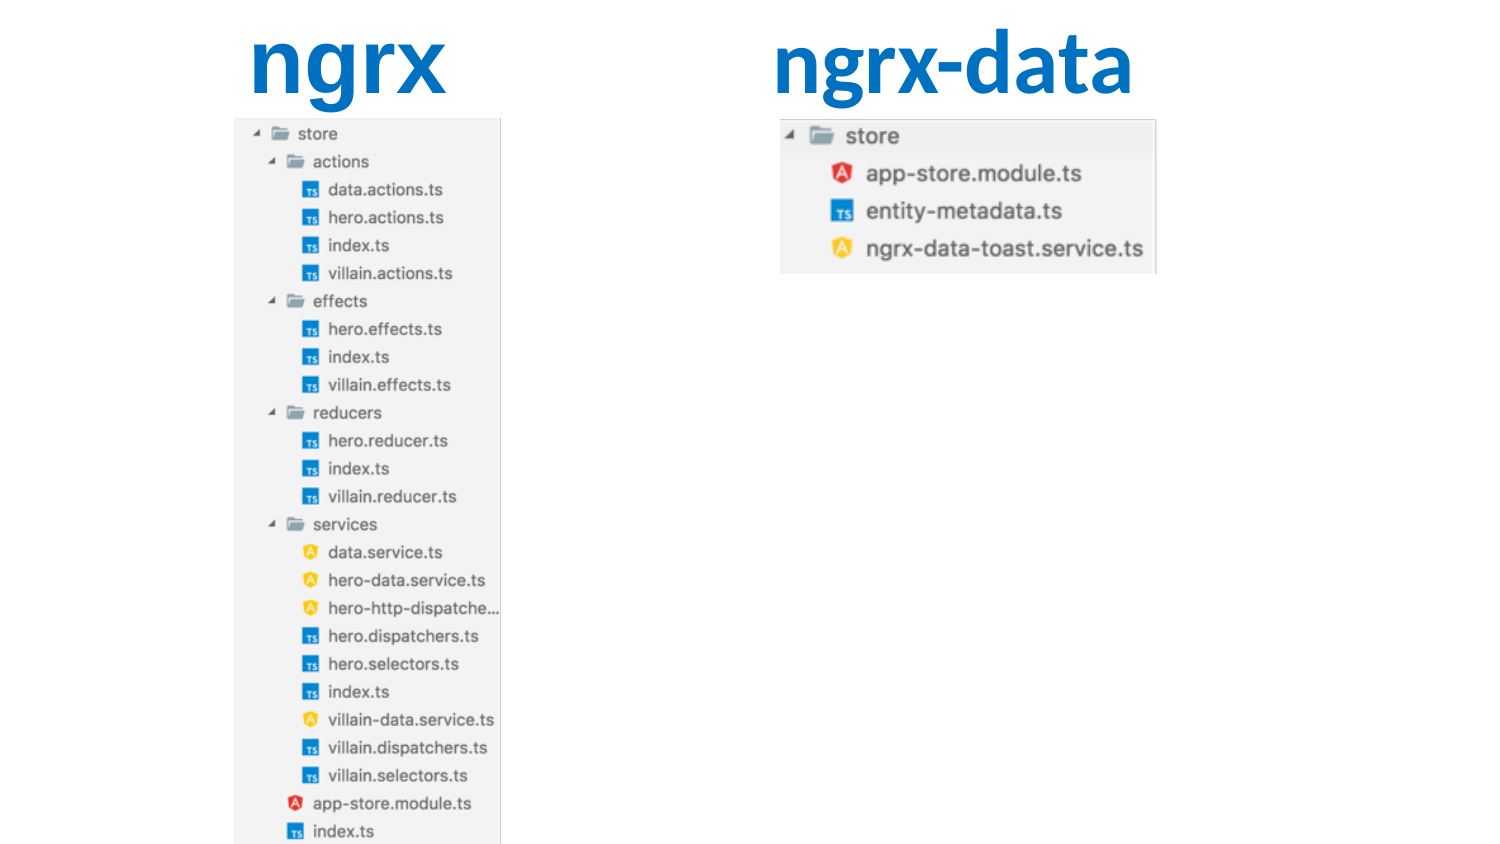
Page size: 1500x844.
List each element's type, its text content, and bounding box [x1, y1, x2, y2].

picture [233, 118, 502, 844]
picture [780, 118, 1158, 275]
title ngrx [234, 0, 502, 117]
text_box ngrx-data [760, 0, 1194, 121]
